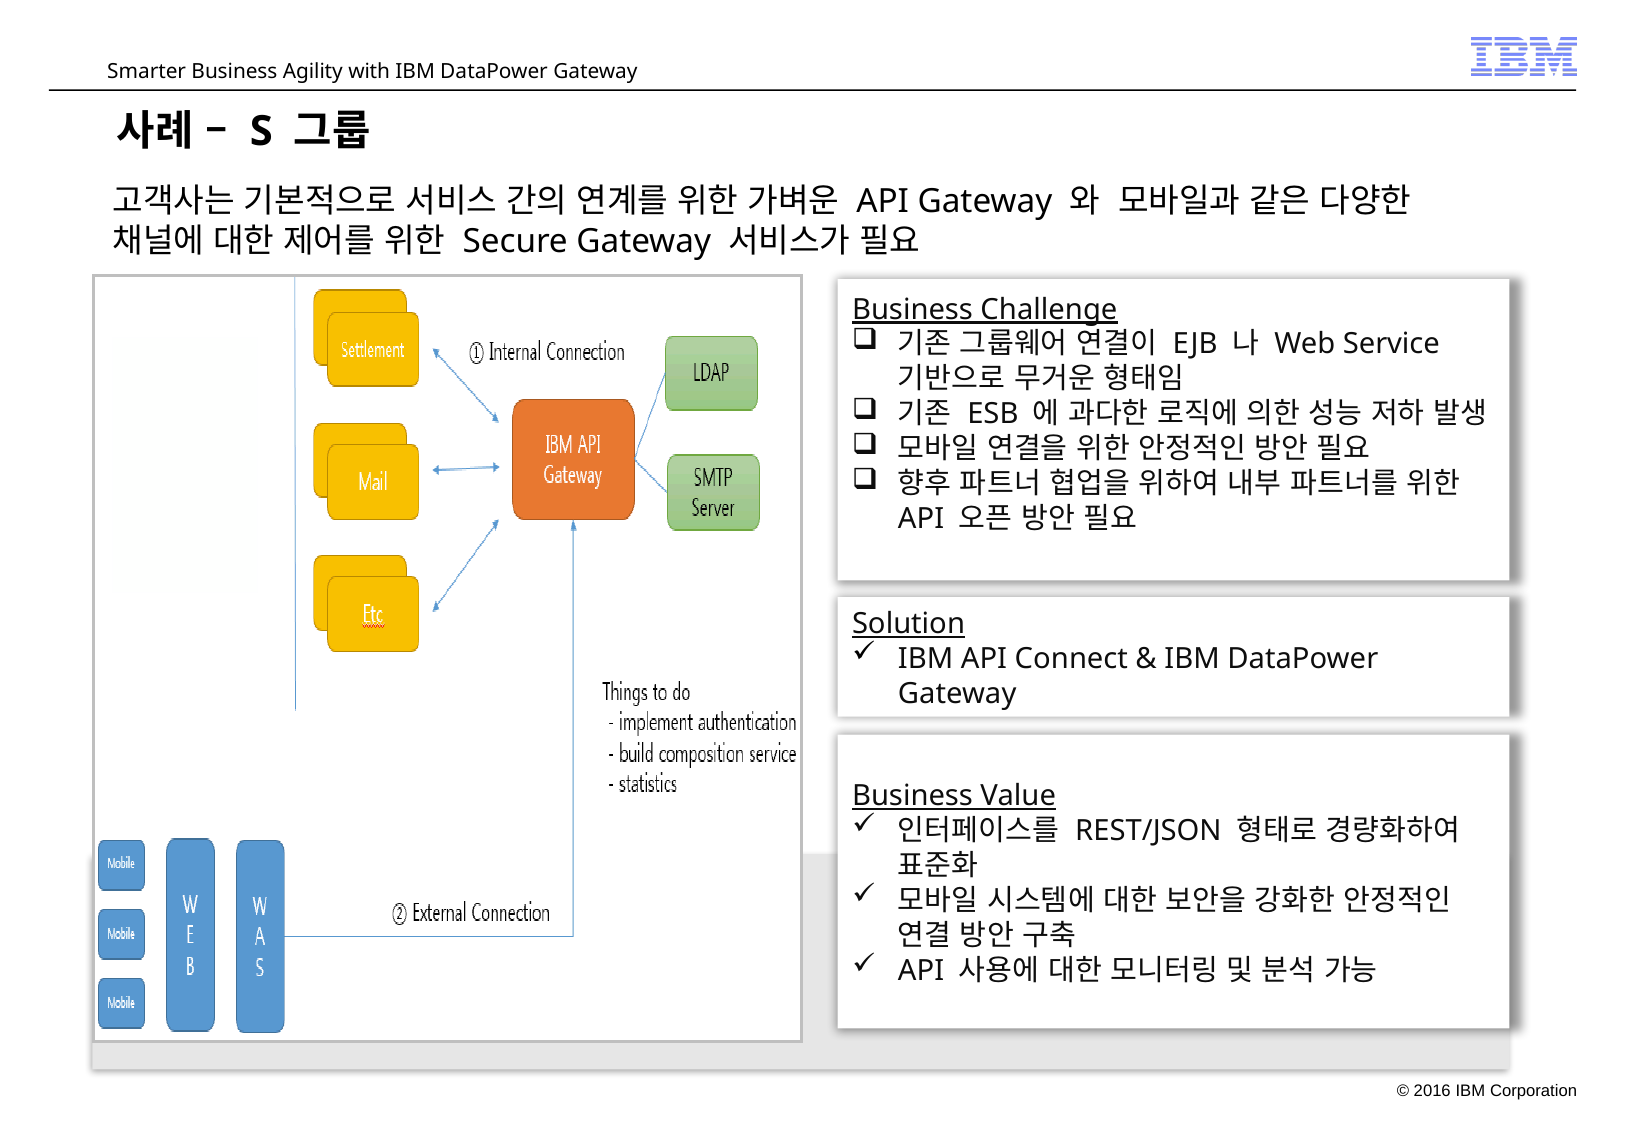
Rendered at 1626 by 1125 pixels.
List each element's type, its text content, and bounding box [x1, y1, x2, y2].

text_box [92, 172, 1510, 1070]
picture [1471, 37, 1577, 76]
title 사례 – S 그룹 [101, 101, 1396, 170]
text_box Smarter Business Agility with IBM DataPower Gateway [92, 22, 1367, 83]
